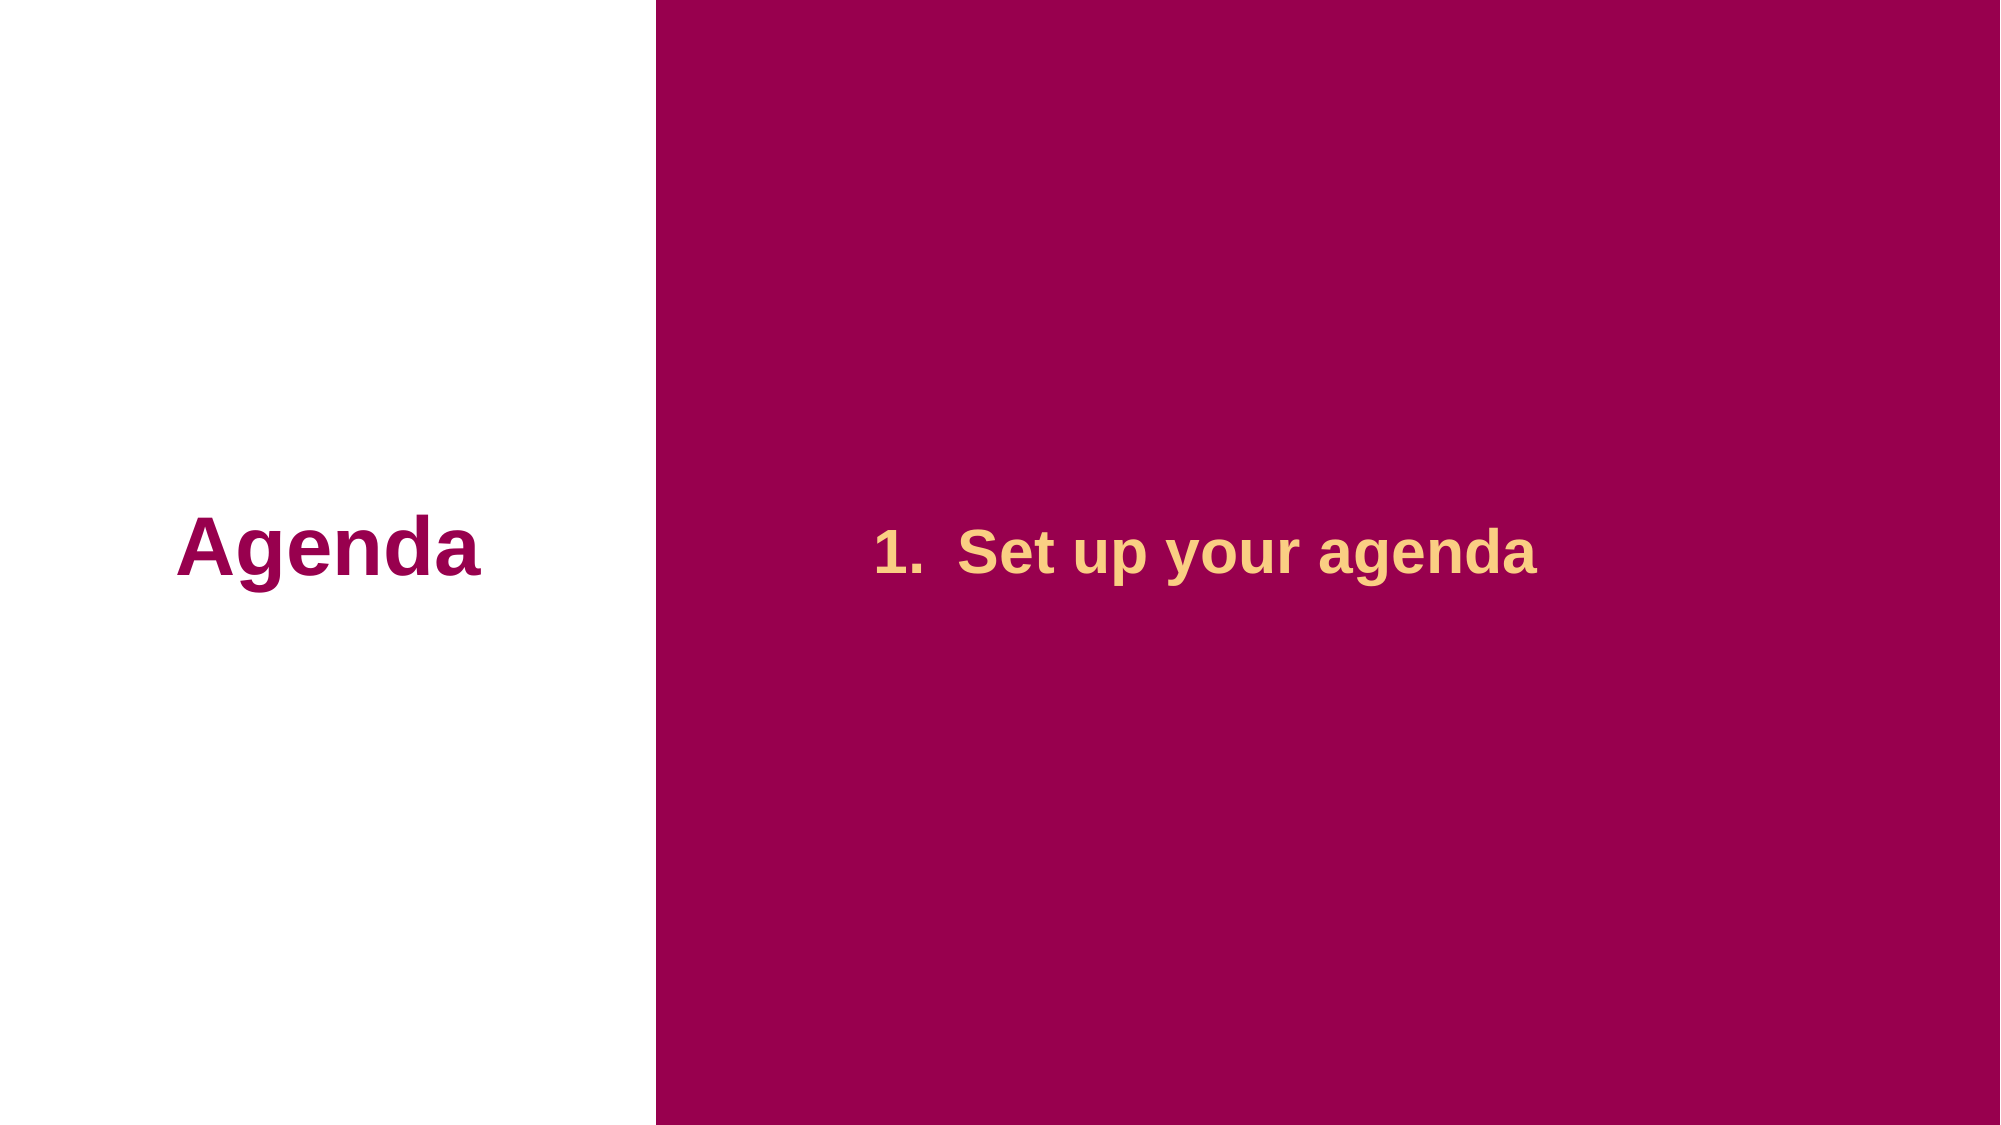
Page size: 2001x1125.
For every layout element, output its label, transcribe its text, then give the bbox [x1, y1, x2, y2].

list Set up your agenda [858, 57, 1942, 1041]
